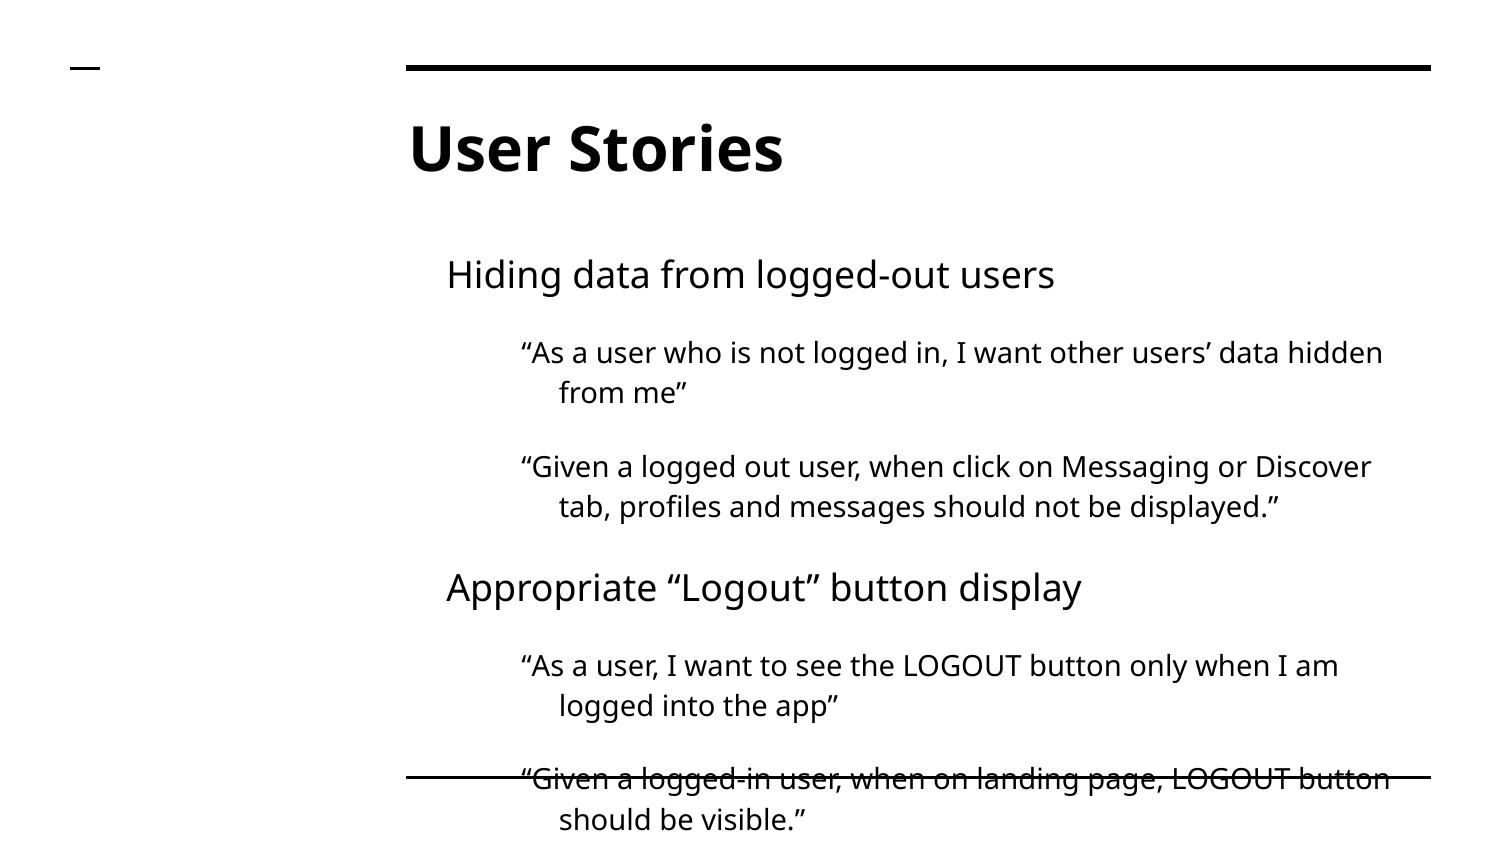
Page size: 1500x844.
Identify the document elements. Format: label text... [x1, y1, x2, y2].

title User Stories [393, 94, 1431, 199]
list Hiding data from logged-out users “As a user who is not logged in, I want other users’ data hidden from me” “Given a logged out user, when click on Messaging or Discover tab, profiles and messages should not be displayed.” Appropriate “Logout” button display “As a user, I want to see the LOGOUT button only when I am logged into the app” “Given a logged-in user, when on landing page, LOGOUT button should be visible.” “Given a logged-out user, when on landing page, LOGOUT button should not display.” [393, 229, 1431, 722]
